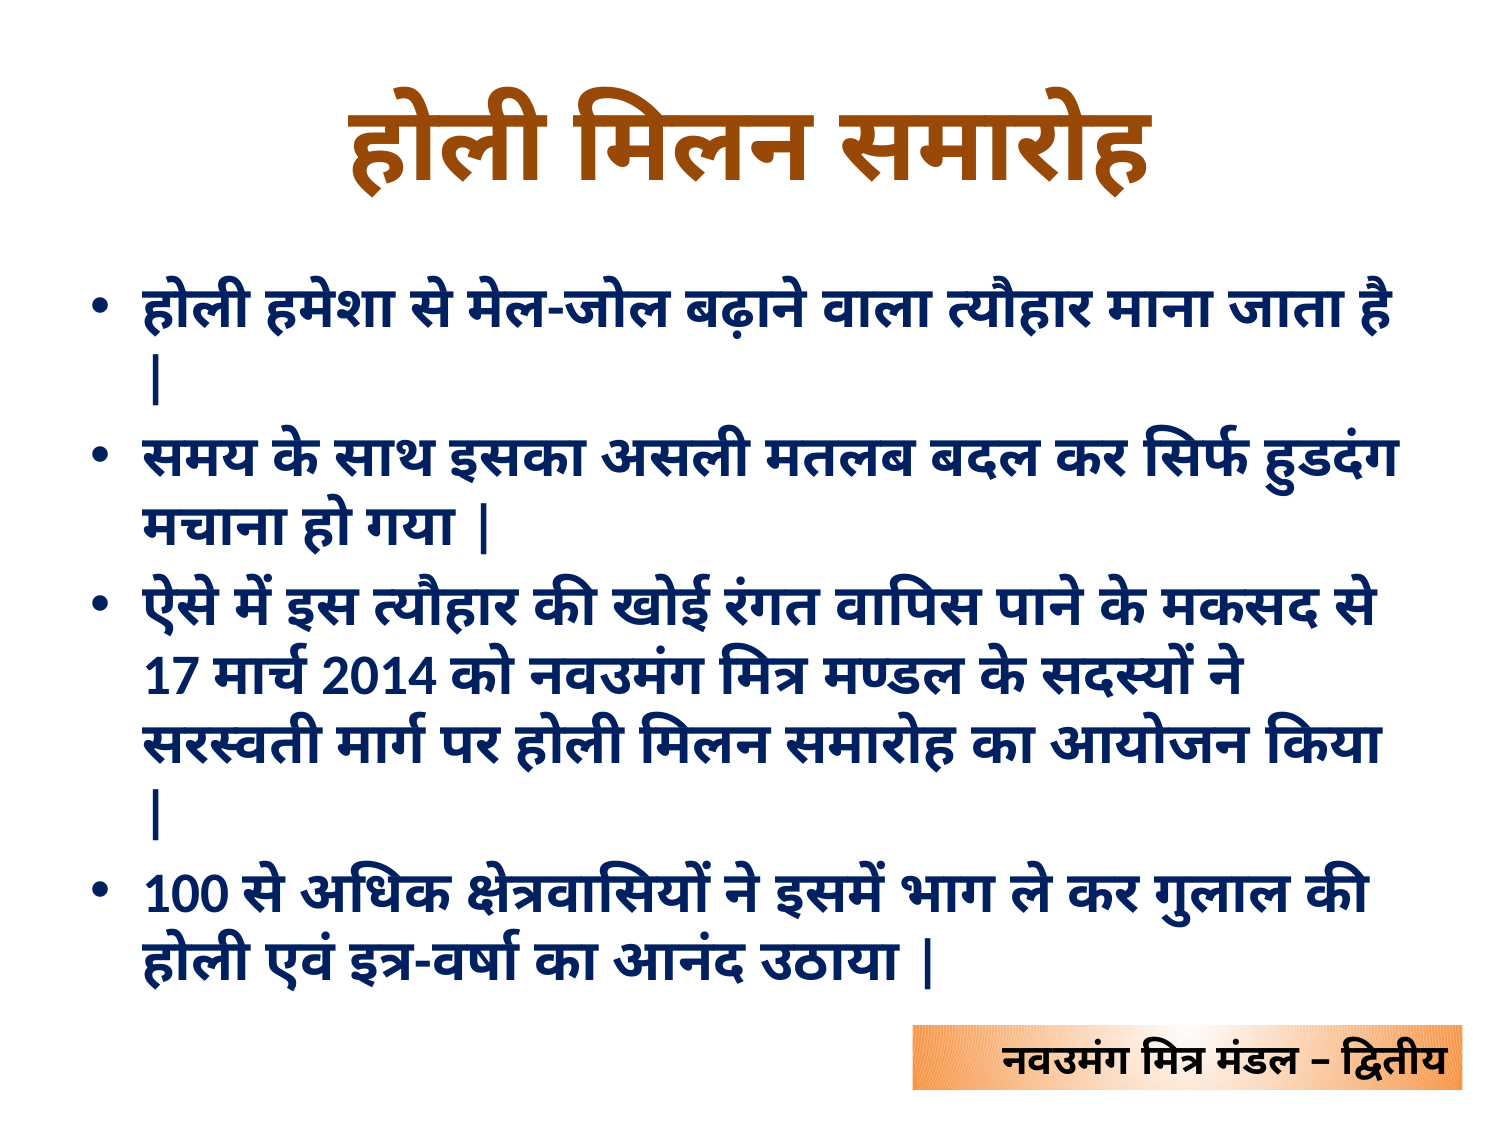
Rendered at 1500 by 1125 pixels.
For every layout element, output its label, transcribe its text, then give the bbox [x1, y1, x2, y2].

list होली हमेशा से मेल-जोल बढ़ाने वाला त्यौहार माना जाता है | समय के साथ इसका असली मतलब बदल कर सिर्फ हुडदंग मचाना हो गया | ऐसे में इस त्यौहार की खोई रंगत वापिस पाने के मकसद से 17 मार्च 2014 को नवउमंग मित्र मण्डल के सदस्यों ने सरस्वती मार्ग पर होली मिलन समारोह का आयोजन किया | 100 से अधिक क्षेत्रवासियों ने इसमें भाग ले कर गुलाल की होली एवं इत्र-वर्षा का आनंद उठाया | [75, 262, 1425, 1005]
title होली मिलन समारोह [75, 45, 1425, 233]
text_box नवउमंग मित्र मंडल – द्वितीय [912, 1025, 1463, 1090]
